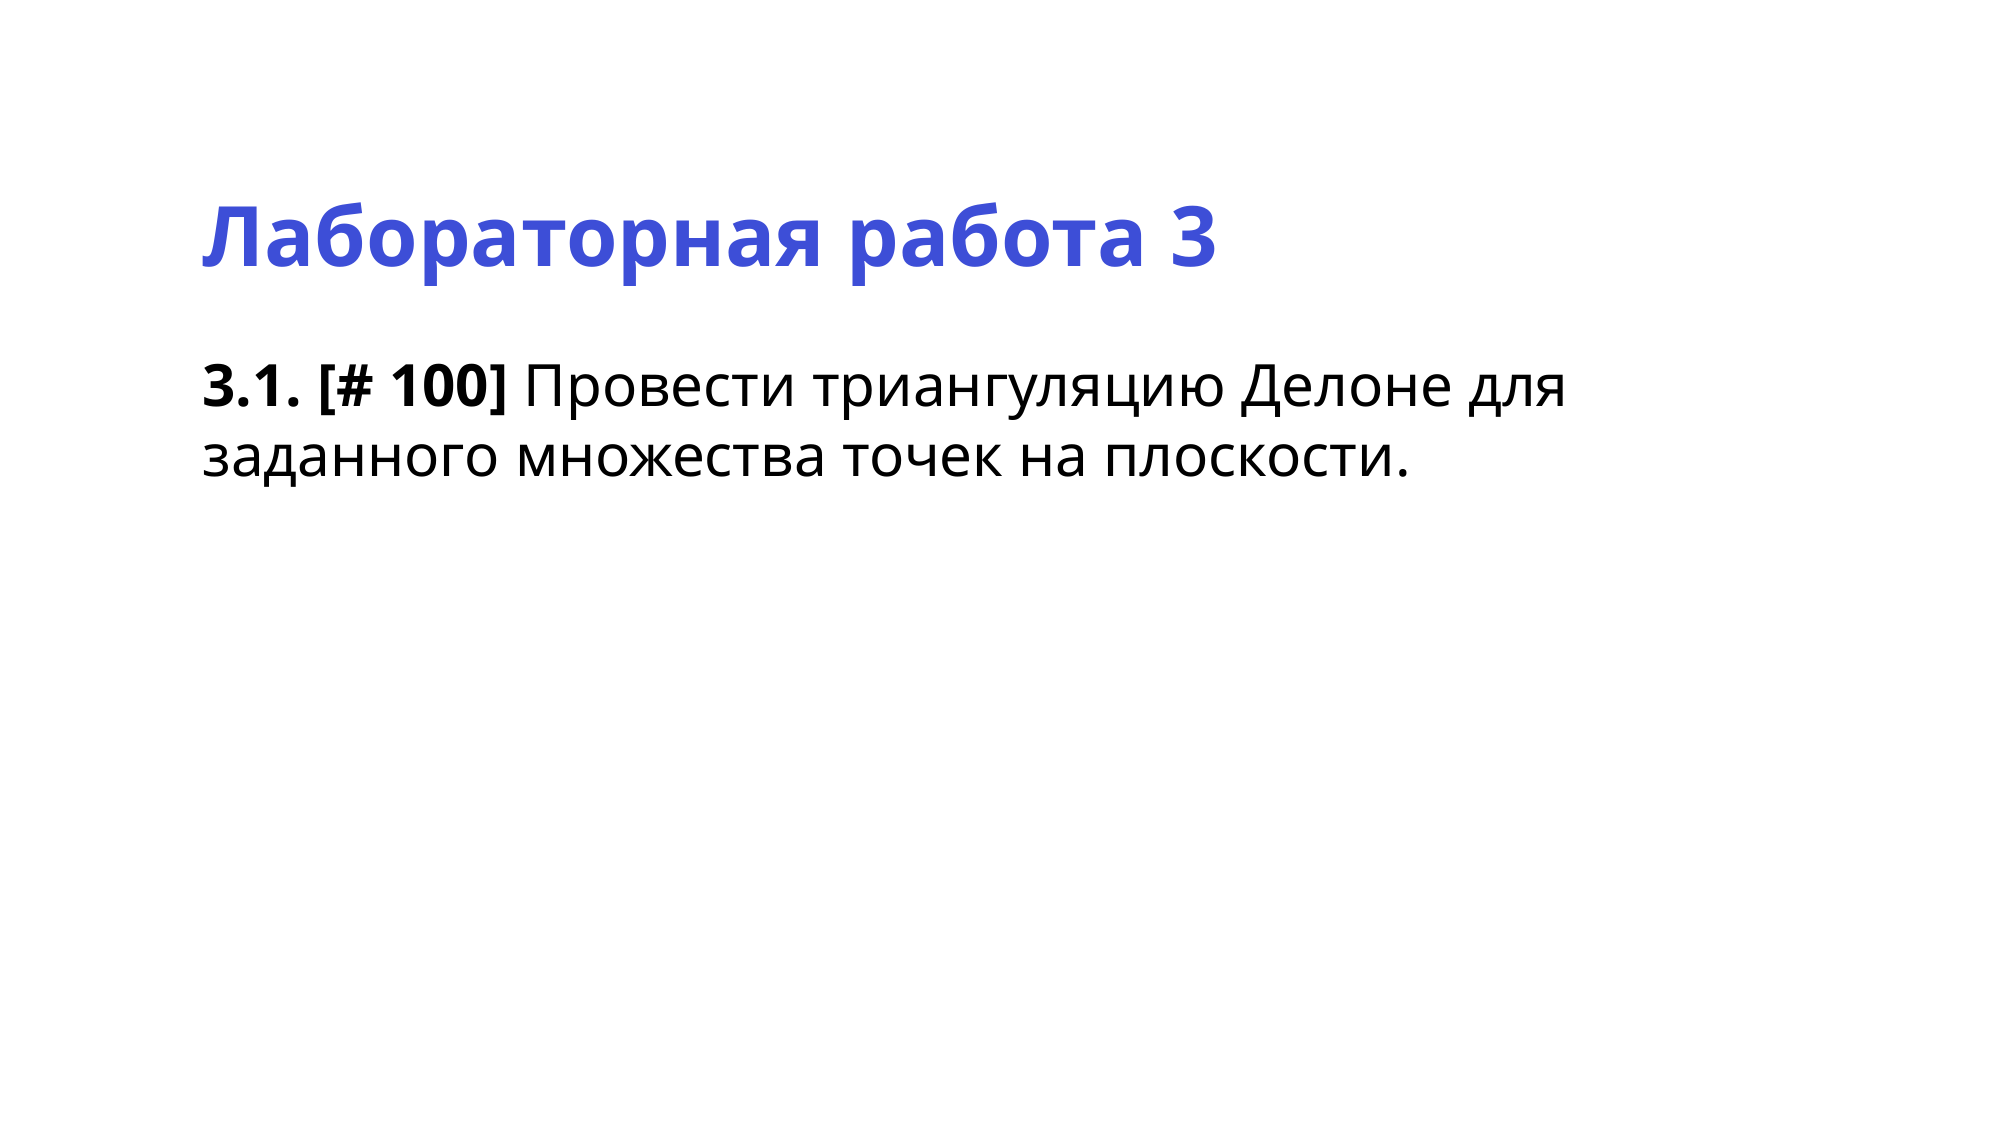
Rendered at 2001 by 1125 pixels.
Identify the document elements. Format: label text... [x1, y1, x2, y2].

text_box 3.1. [# 100] Провести триангуляцию Делоне для заданного множества точек на плоскости. [187, 340, 1816, 496]
text_box Лабораторная работа 3 [187, 187, 1816, 307]
